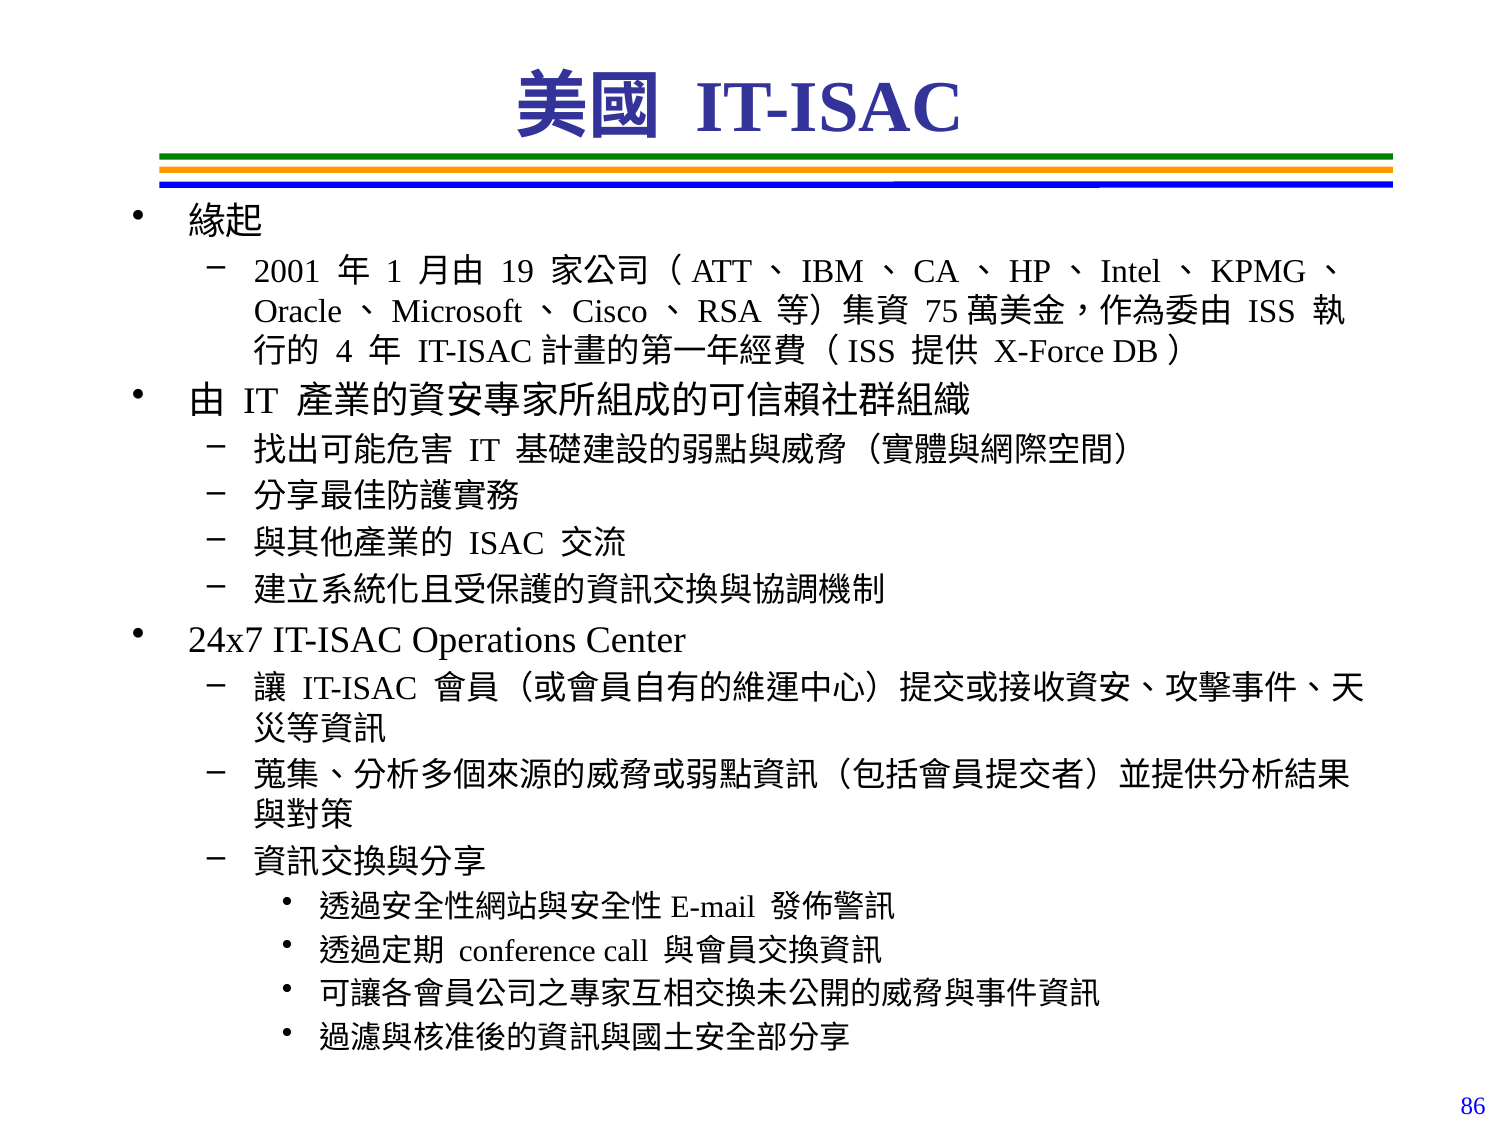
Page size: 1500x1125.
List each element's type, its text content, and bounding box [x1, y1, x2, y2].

list 緣起 2001 年 1 月由 19 家公司（ATT、IBM、CA、HP、Intel、KPMG、Oracle、Microsoft、Cisco、RSA 等）集資 75萬美金，作為委由 ISS 執行的 4 年 IT-ISAC計畫的第一年經費（ISS 提供 X-Force DB） 由 IT 產業的資安專家所組成的可信賴社群組織 找出可能危害 IT 基礎建設的弱點與威脅（實體與網際空間） 分享最佳防護實務 與其他產業的 ISAC 交流 建立系統化且受保護的資訊交換與協調機制 24x7 IT-ISAC Operations Center 讓 IT-ISAC 會員（或會員自有的維運中心）提交或接收資安、攻擊事件、天災等資訊 蒐集、分析多個來源的威脅或弱點資訊（包括會員提交者）並提供分析結果與對策 資訊交換與分享 透過安全性網站與安全性E-mail 發佈警訊 透過定期 conference call 與會員交換資訊 可讓各會員公司之專家互相交換未公開的威脅與事件資訊 過濾與核准後的資訊與國土安全部分享 [116, 189, 1392, 953]
title 美國 IT-ISAC [64, 8, 1415, 197]
slide_number 86 [1150, 1082, 1500, 1118]
